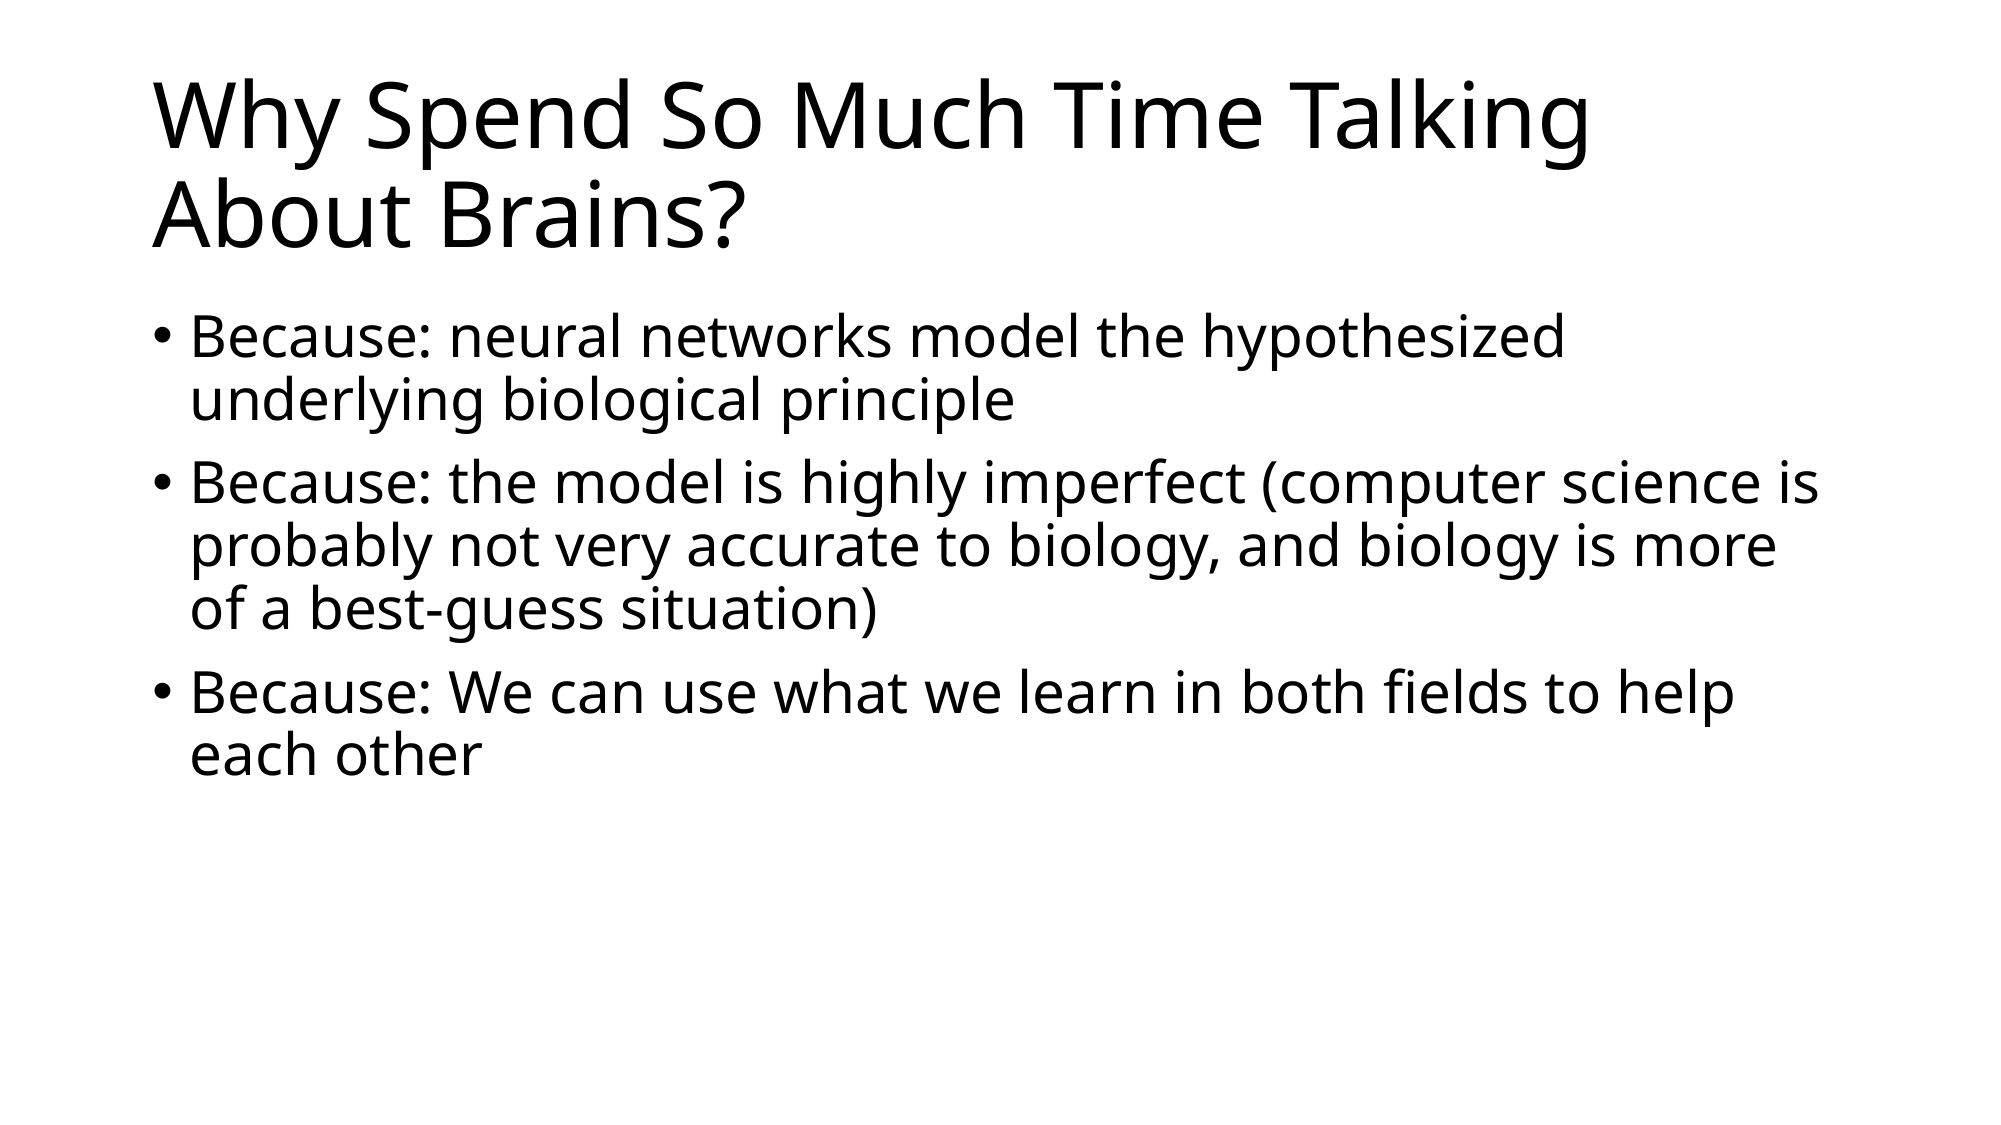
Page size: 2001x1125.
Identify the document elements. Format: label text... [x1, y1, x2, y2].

list Because: neural networks model the hypothesized underlying biological principle Because: the model is highly imperfect (computer science is probably not very accurate to biology, and biology is more of a best-guess situation) Because: We can use what we learn in both fields to help each other [137, 299, 1863, 1014]
title Why Spend So Much Time Talking About Brains? [137, 59, 1863, 278]
